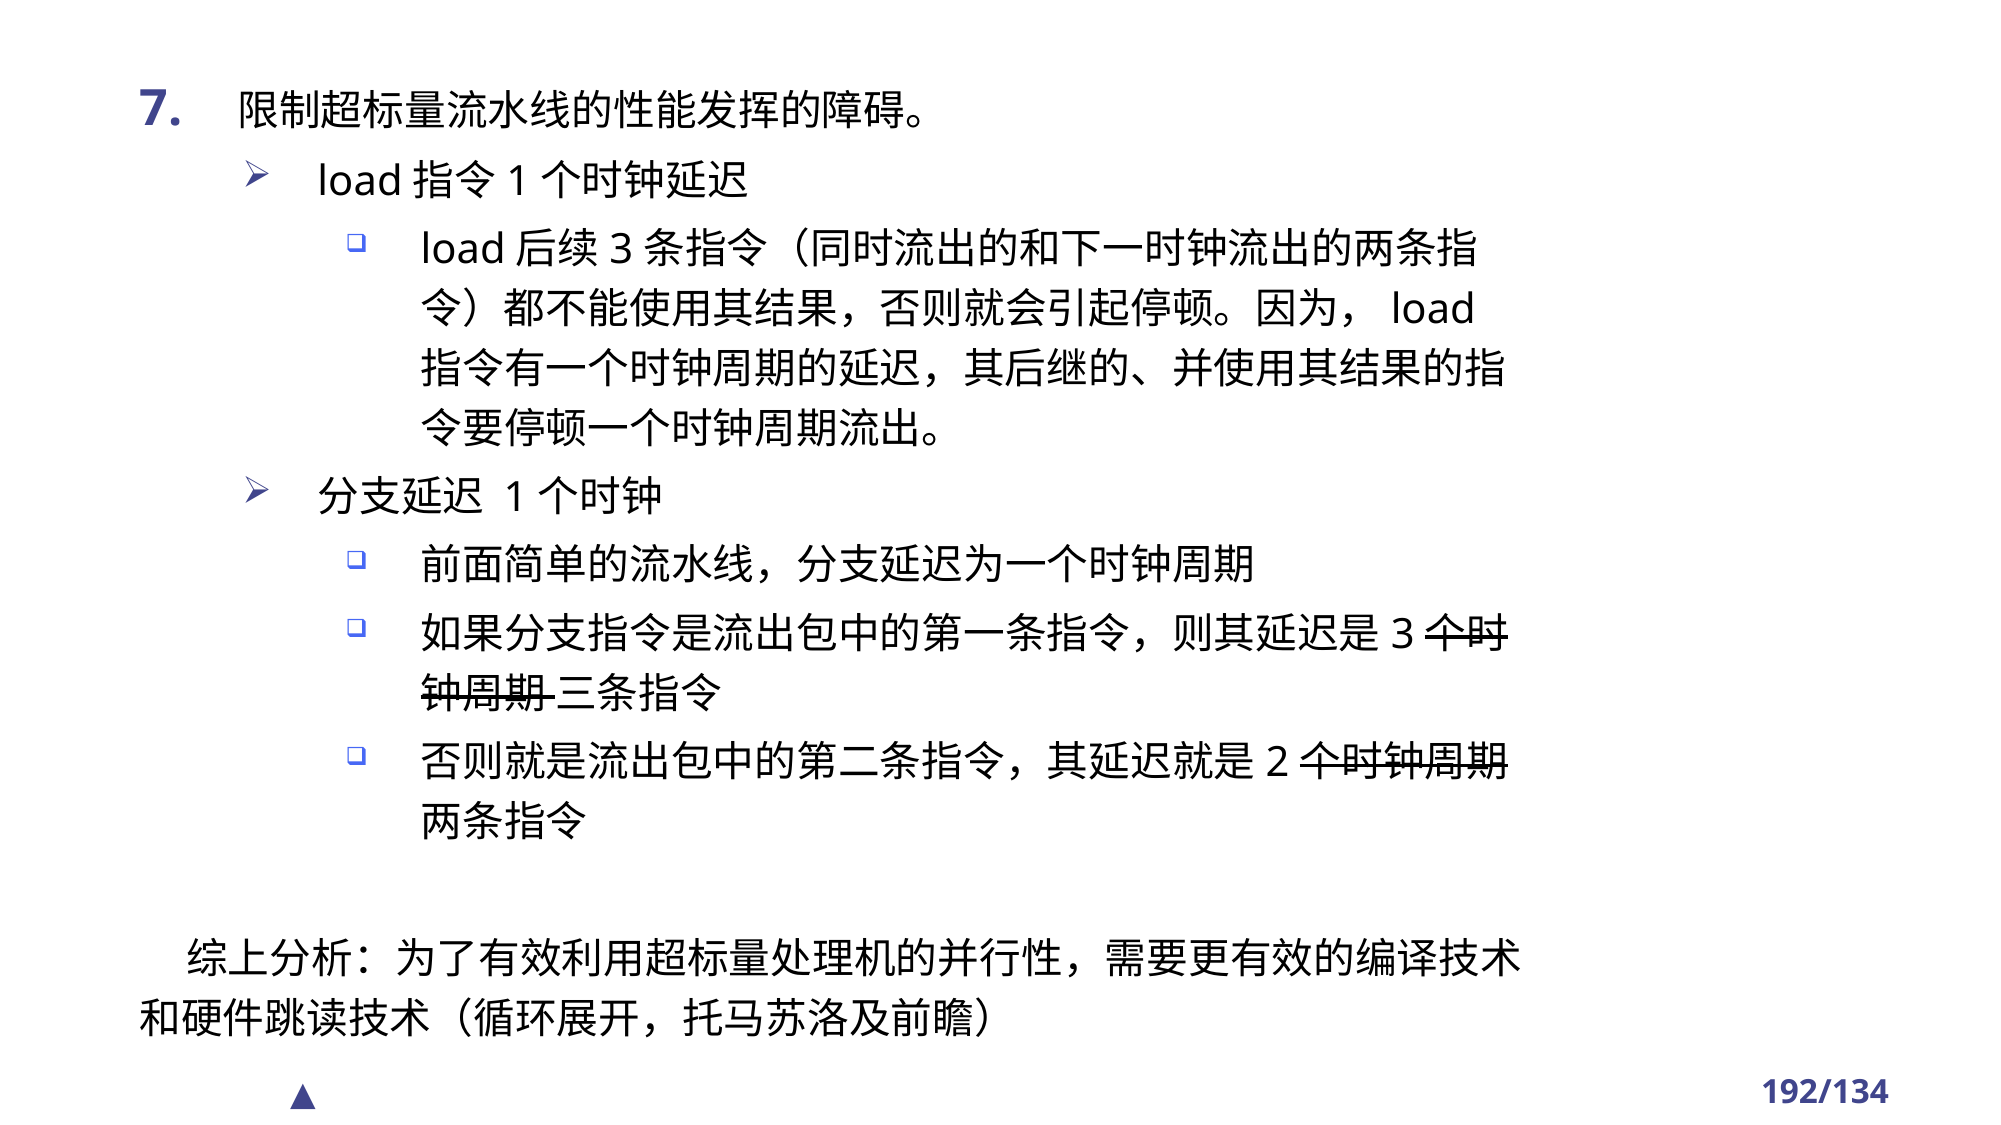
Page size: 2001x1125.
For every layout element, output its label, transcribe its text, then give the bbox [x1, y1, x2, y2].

list 限制超标量流水线的性能发挥的障碍。 load指令1个时钟延迟 load后续3条指令（同时流出的和下一时钟流出的两条指令）都不能使用其结果，否则就会引起停顿。因为，load指令有一个时钟周期的延迟，其后继的、并使用其结果的指令要停顿一个时钟周期流出。 分支延迟 1个时钟 前面简单的流水线，分支延迟为一个时钟周期 如果分支指令是流出包中的第一条指令，则其延迟是3个时钟周期 三条指令 否则就是流出包中的第二条指令，其延迟就是2个时钟周期 两条指令 综上分析：为了有效利用超标量处理机的并行性，需要更有效的编译技术和硬件跳读技术（循环展开，托马苏洛及前瞻） [124, 55, 1542, 989]
